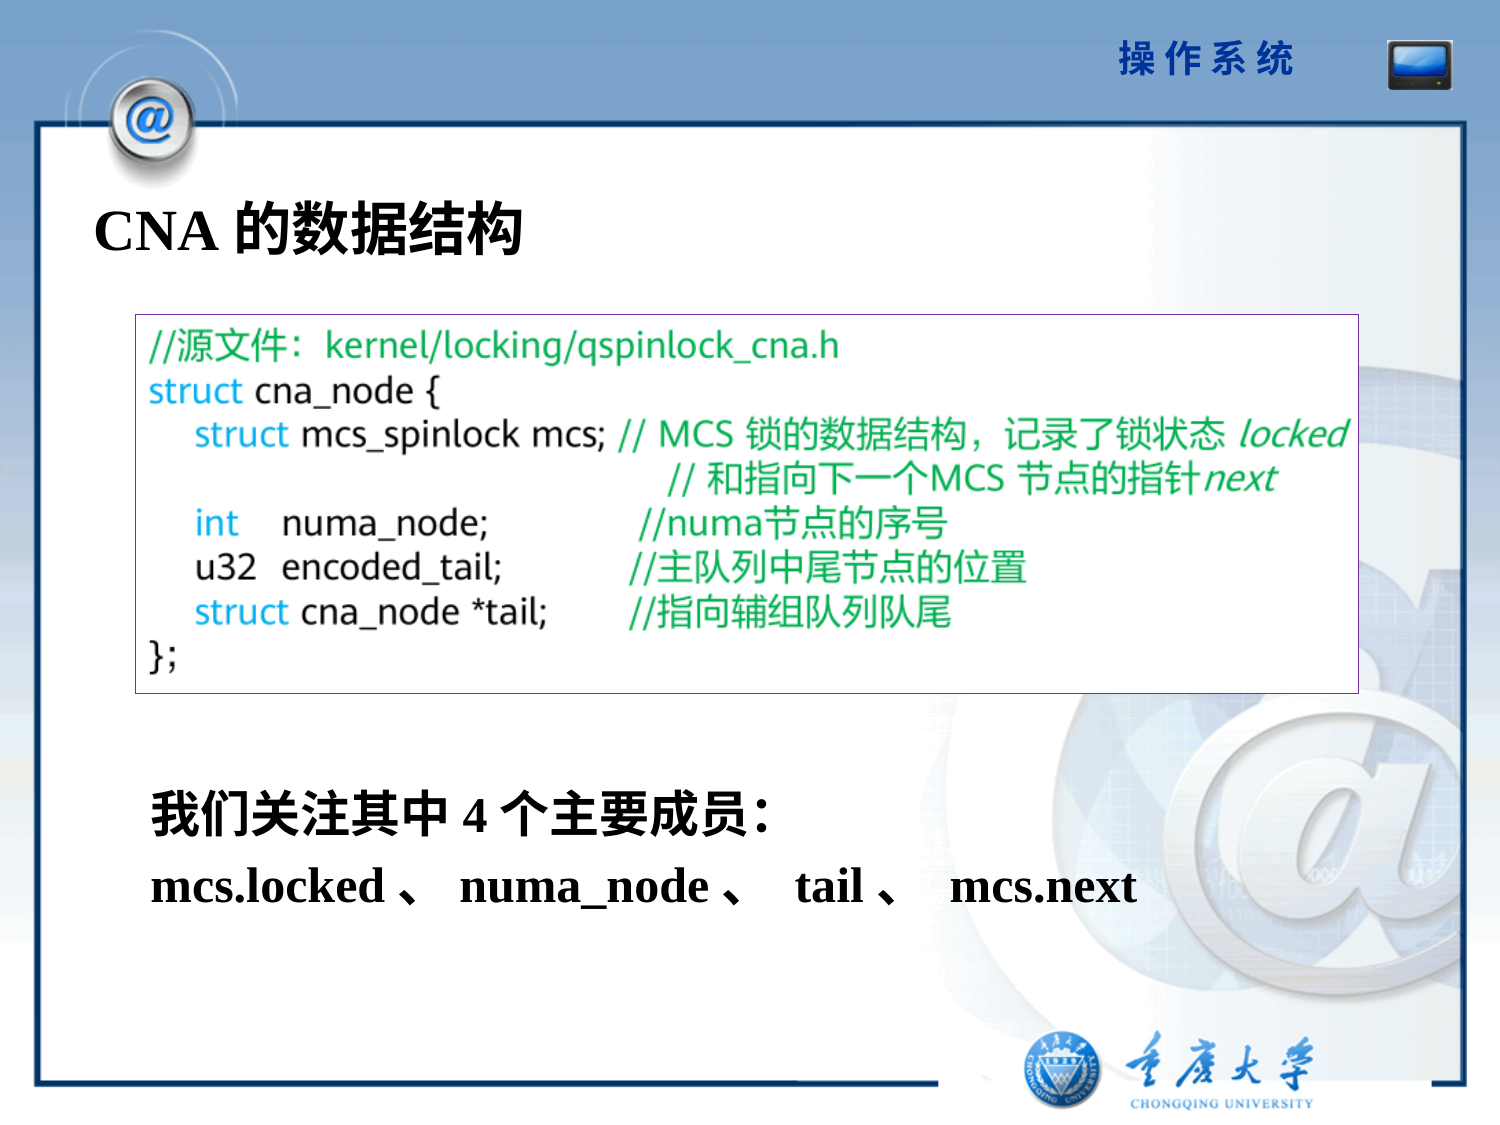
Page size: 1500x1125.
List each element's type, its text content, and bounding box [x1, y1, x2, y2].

text_box CNA的数据结构 [78, 184, 540, 270]
picture [0, 0, 1500, 1125]
text_box 我们关注其中4个主要成员： mcs.locked、numa_node、 tail、 mcs.next [135, 775, 1211, 920]
